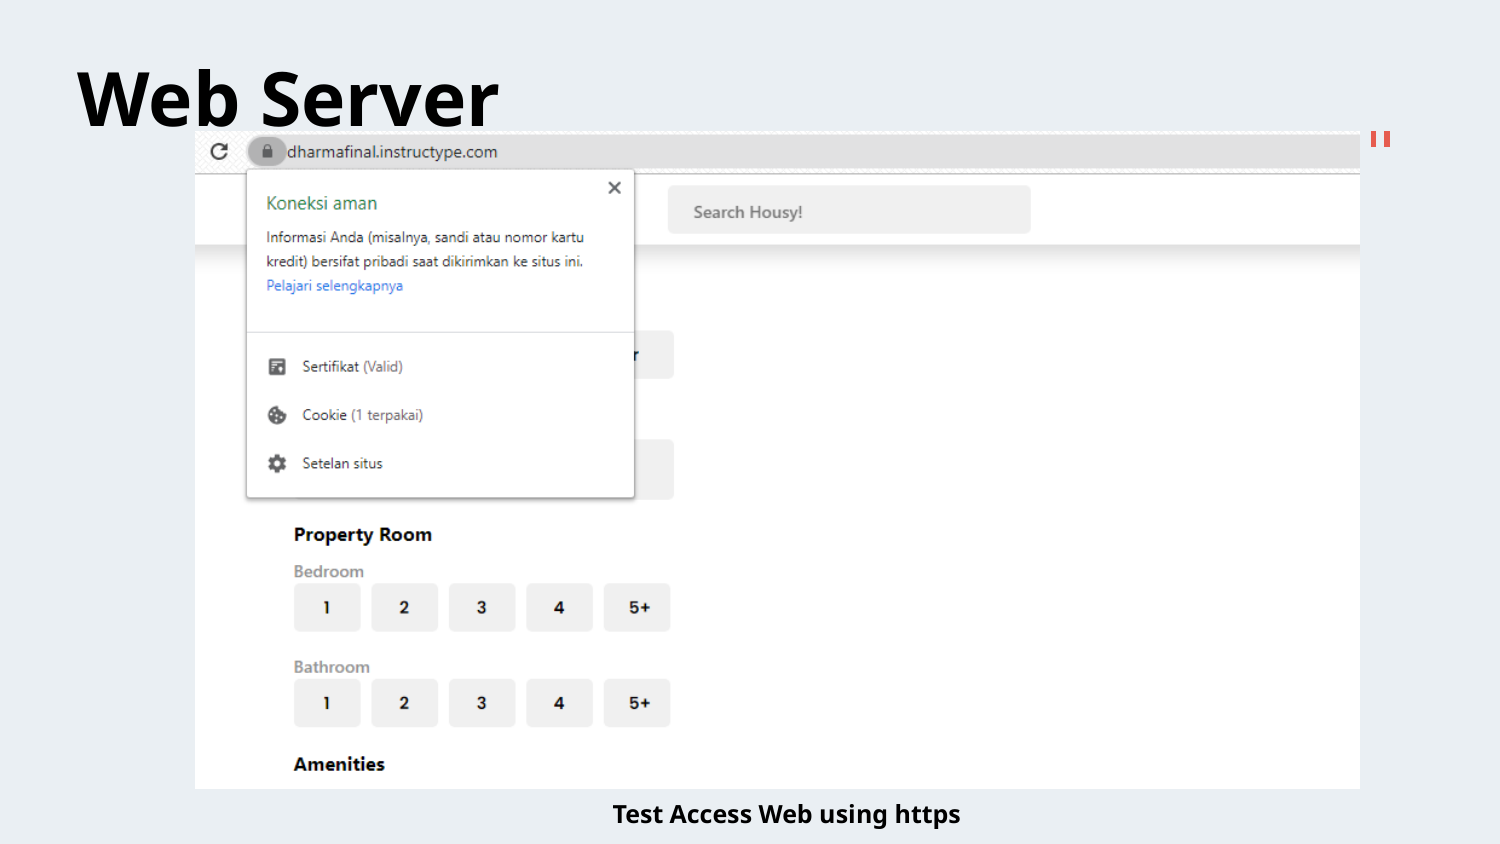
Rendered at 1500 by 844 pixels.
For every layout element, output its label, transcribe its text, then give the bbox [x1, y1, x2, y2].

text_box Test Access Web using https [510, 797, 1041, 844]
picture [195, 131, 1360, 789]
title Web Server [62, 36, 1336, 137]
